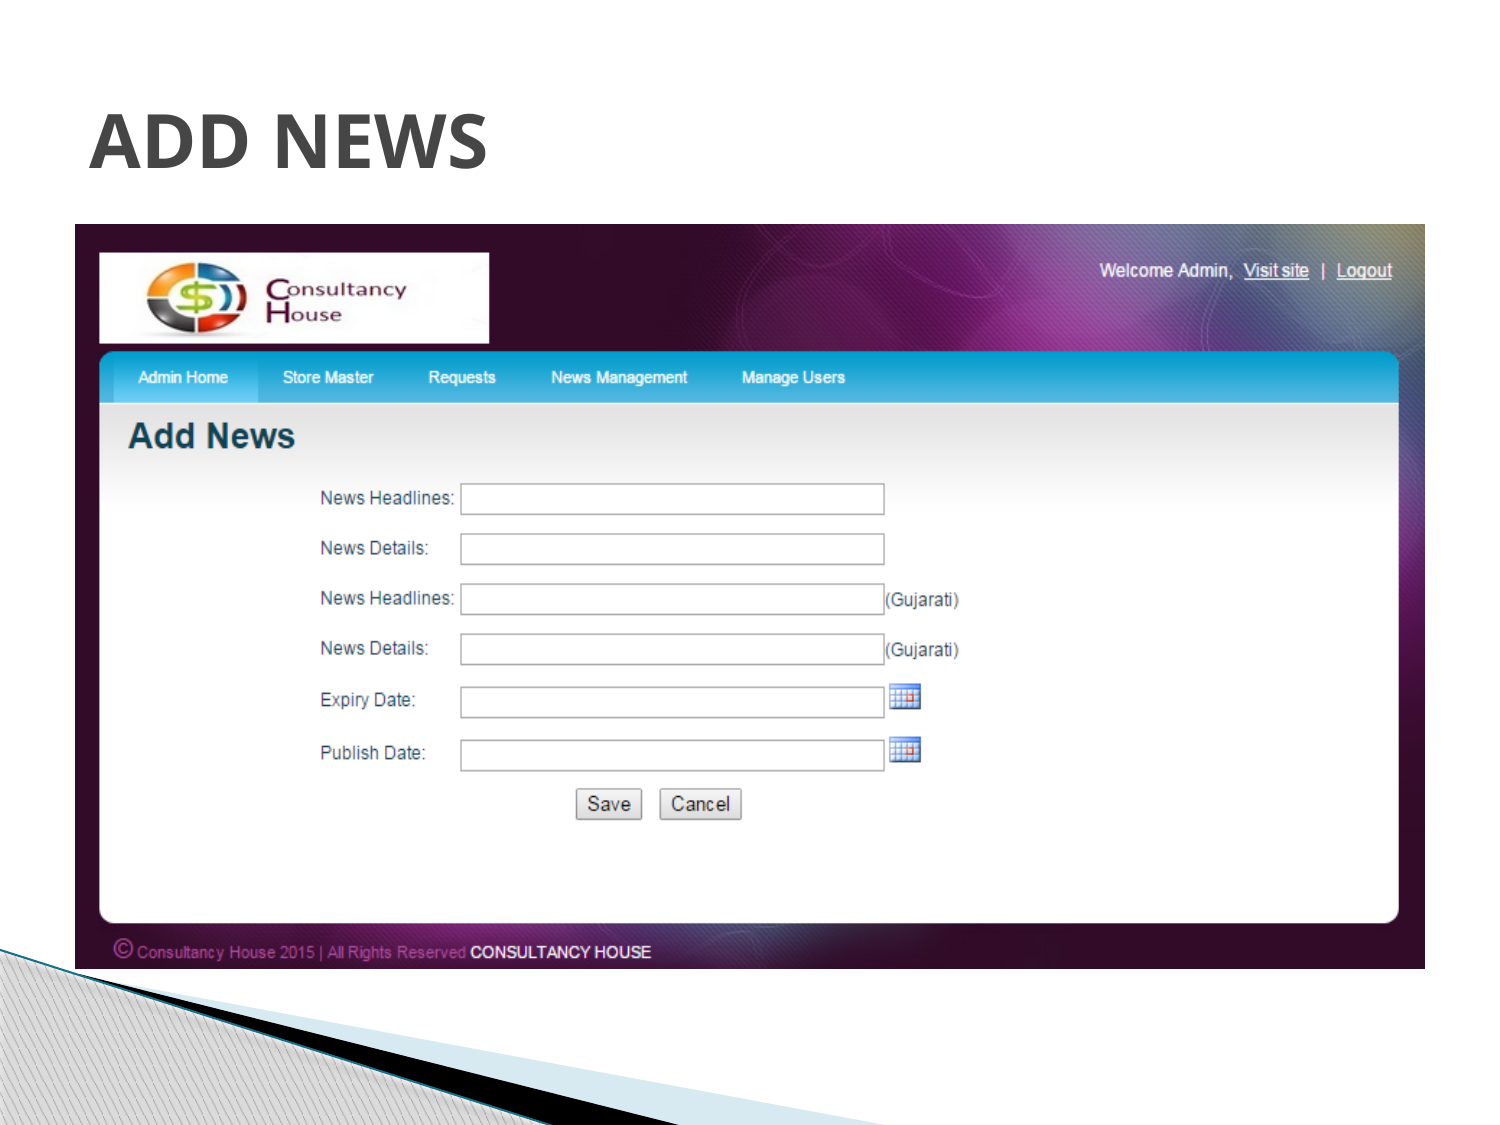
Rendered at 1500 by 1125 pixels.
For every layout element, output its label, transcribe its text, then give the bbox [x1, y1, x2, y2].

title ADD NEWS [75, 45, 1425, 224]
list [74, 224, 1426, 969]
